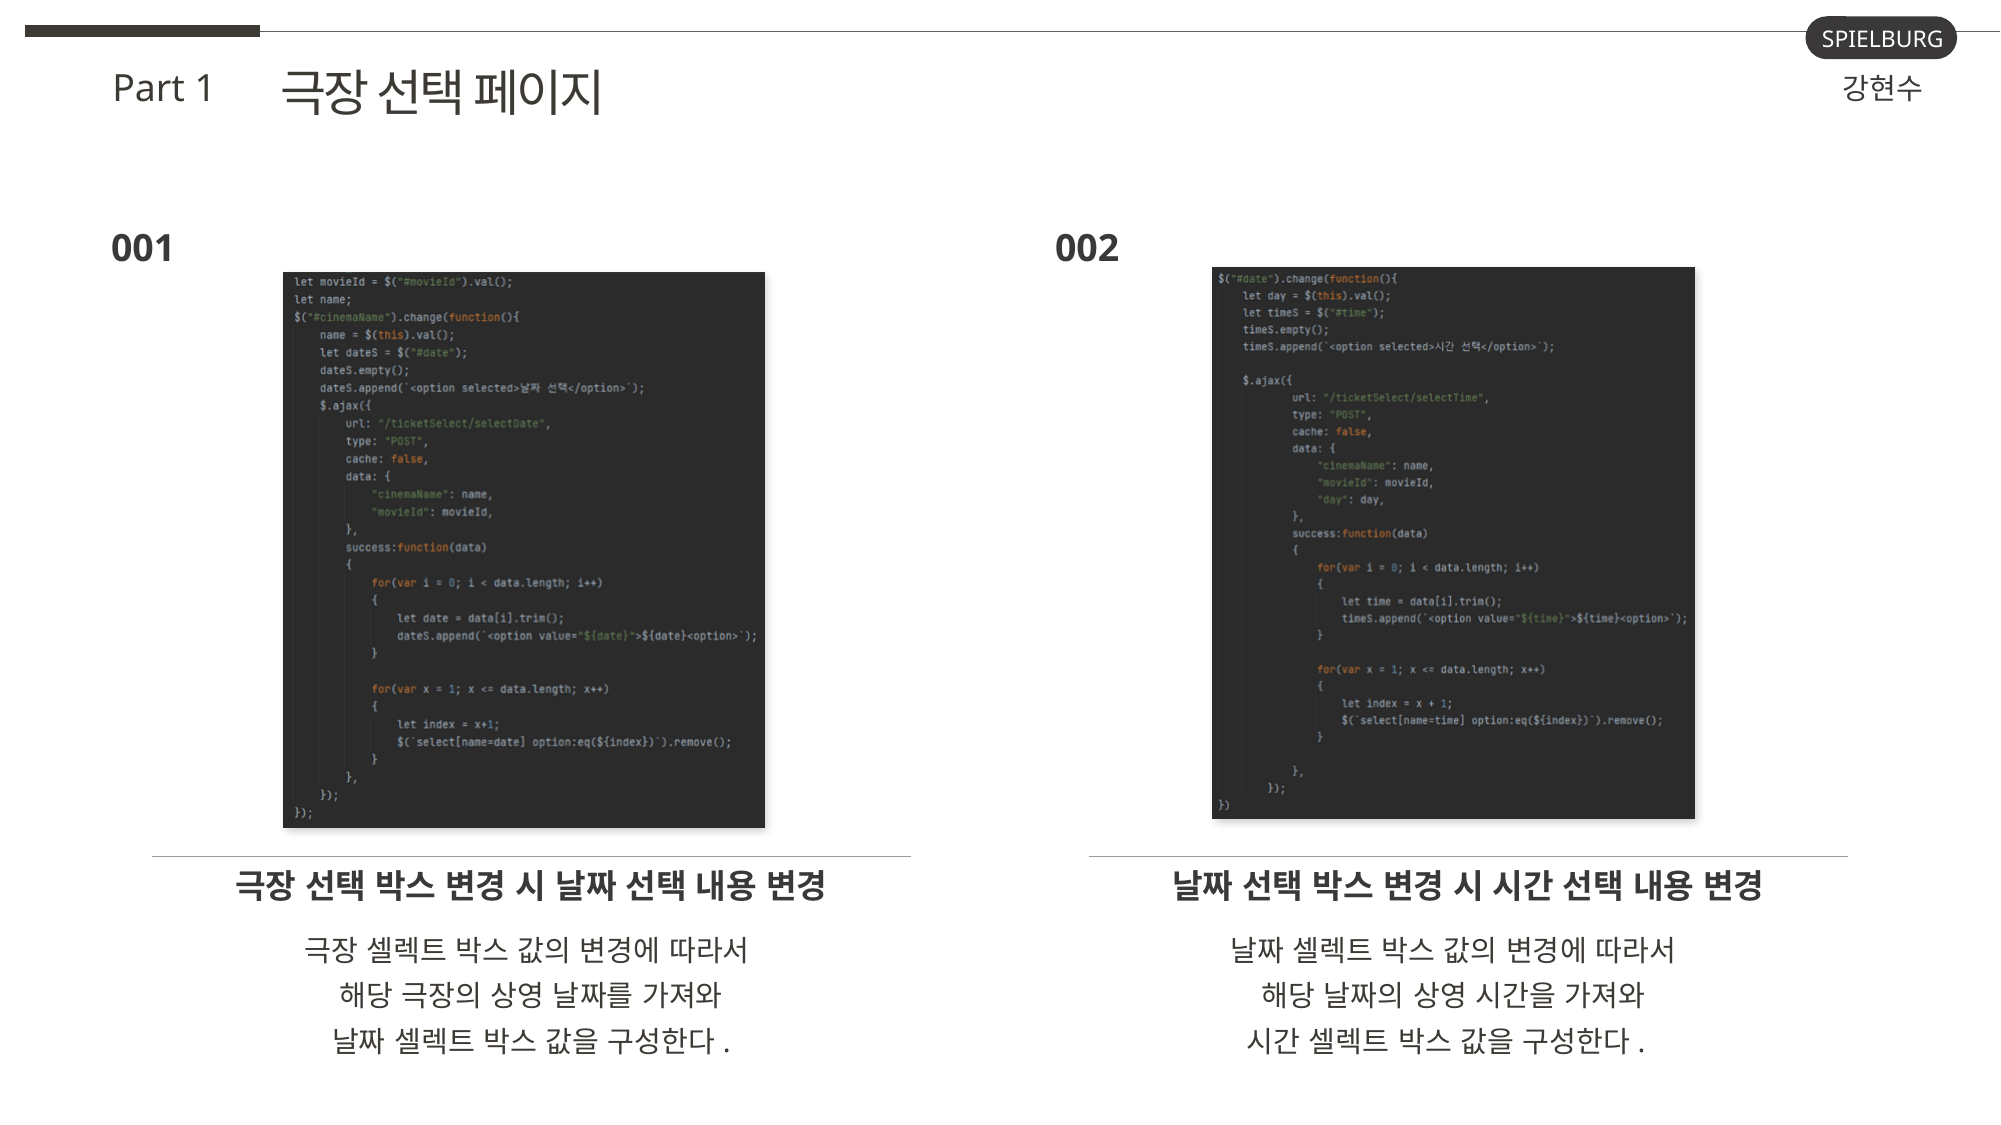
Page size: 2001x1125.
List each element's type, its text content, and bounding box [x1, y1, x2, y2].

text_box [1805, 16, 1961, 114]
text_box 극장 선택 페이지 [265, 54, 620, 129]
text_box 001 [96, 216, 505, 276]
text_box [151, 856, 911, 1063]
text_box 002 [1040, 216, 1175, 276]
picture [1212, 267, 1695, 819]
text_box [1089, 856, 1849, 1063]
picture [283, 272, 765, 828]
text_box Part 1 [97, 56, 232, 117]
